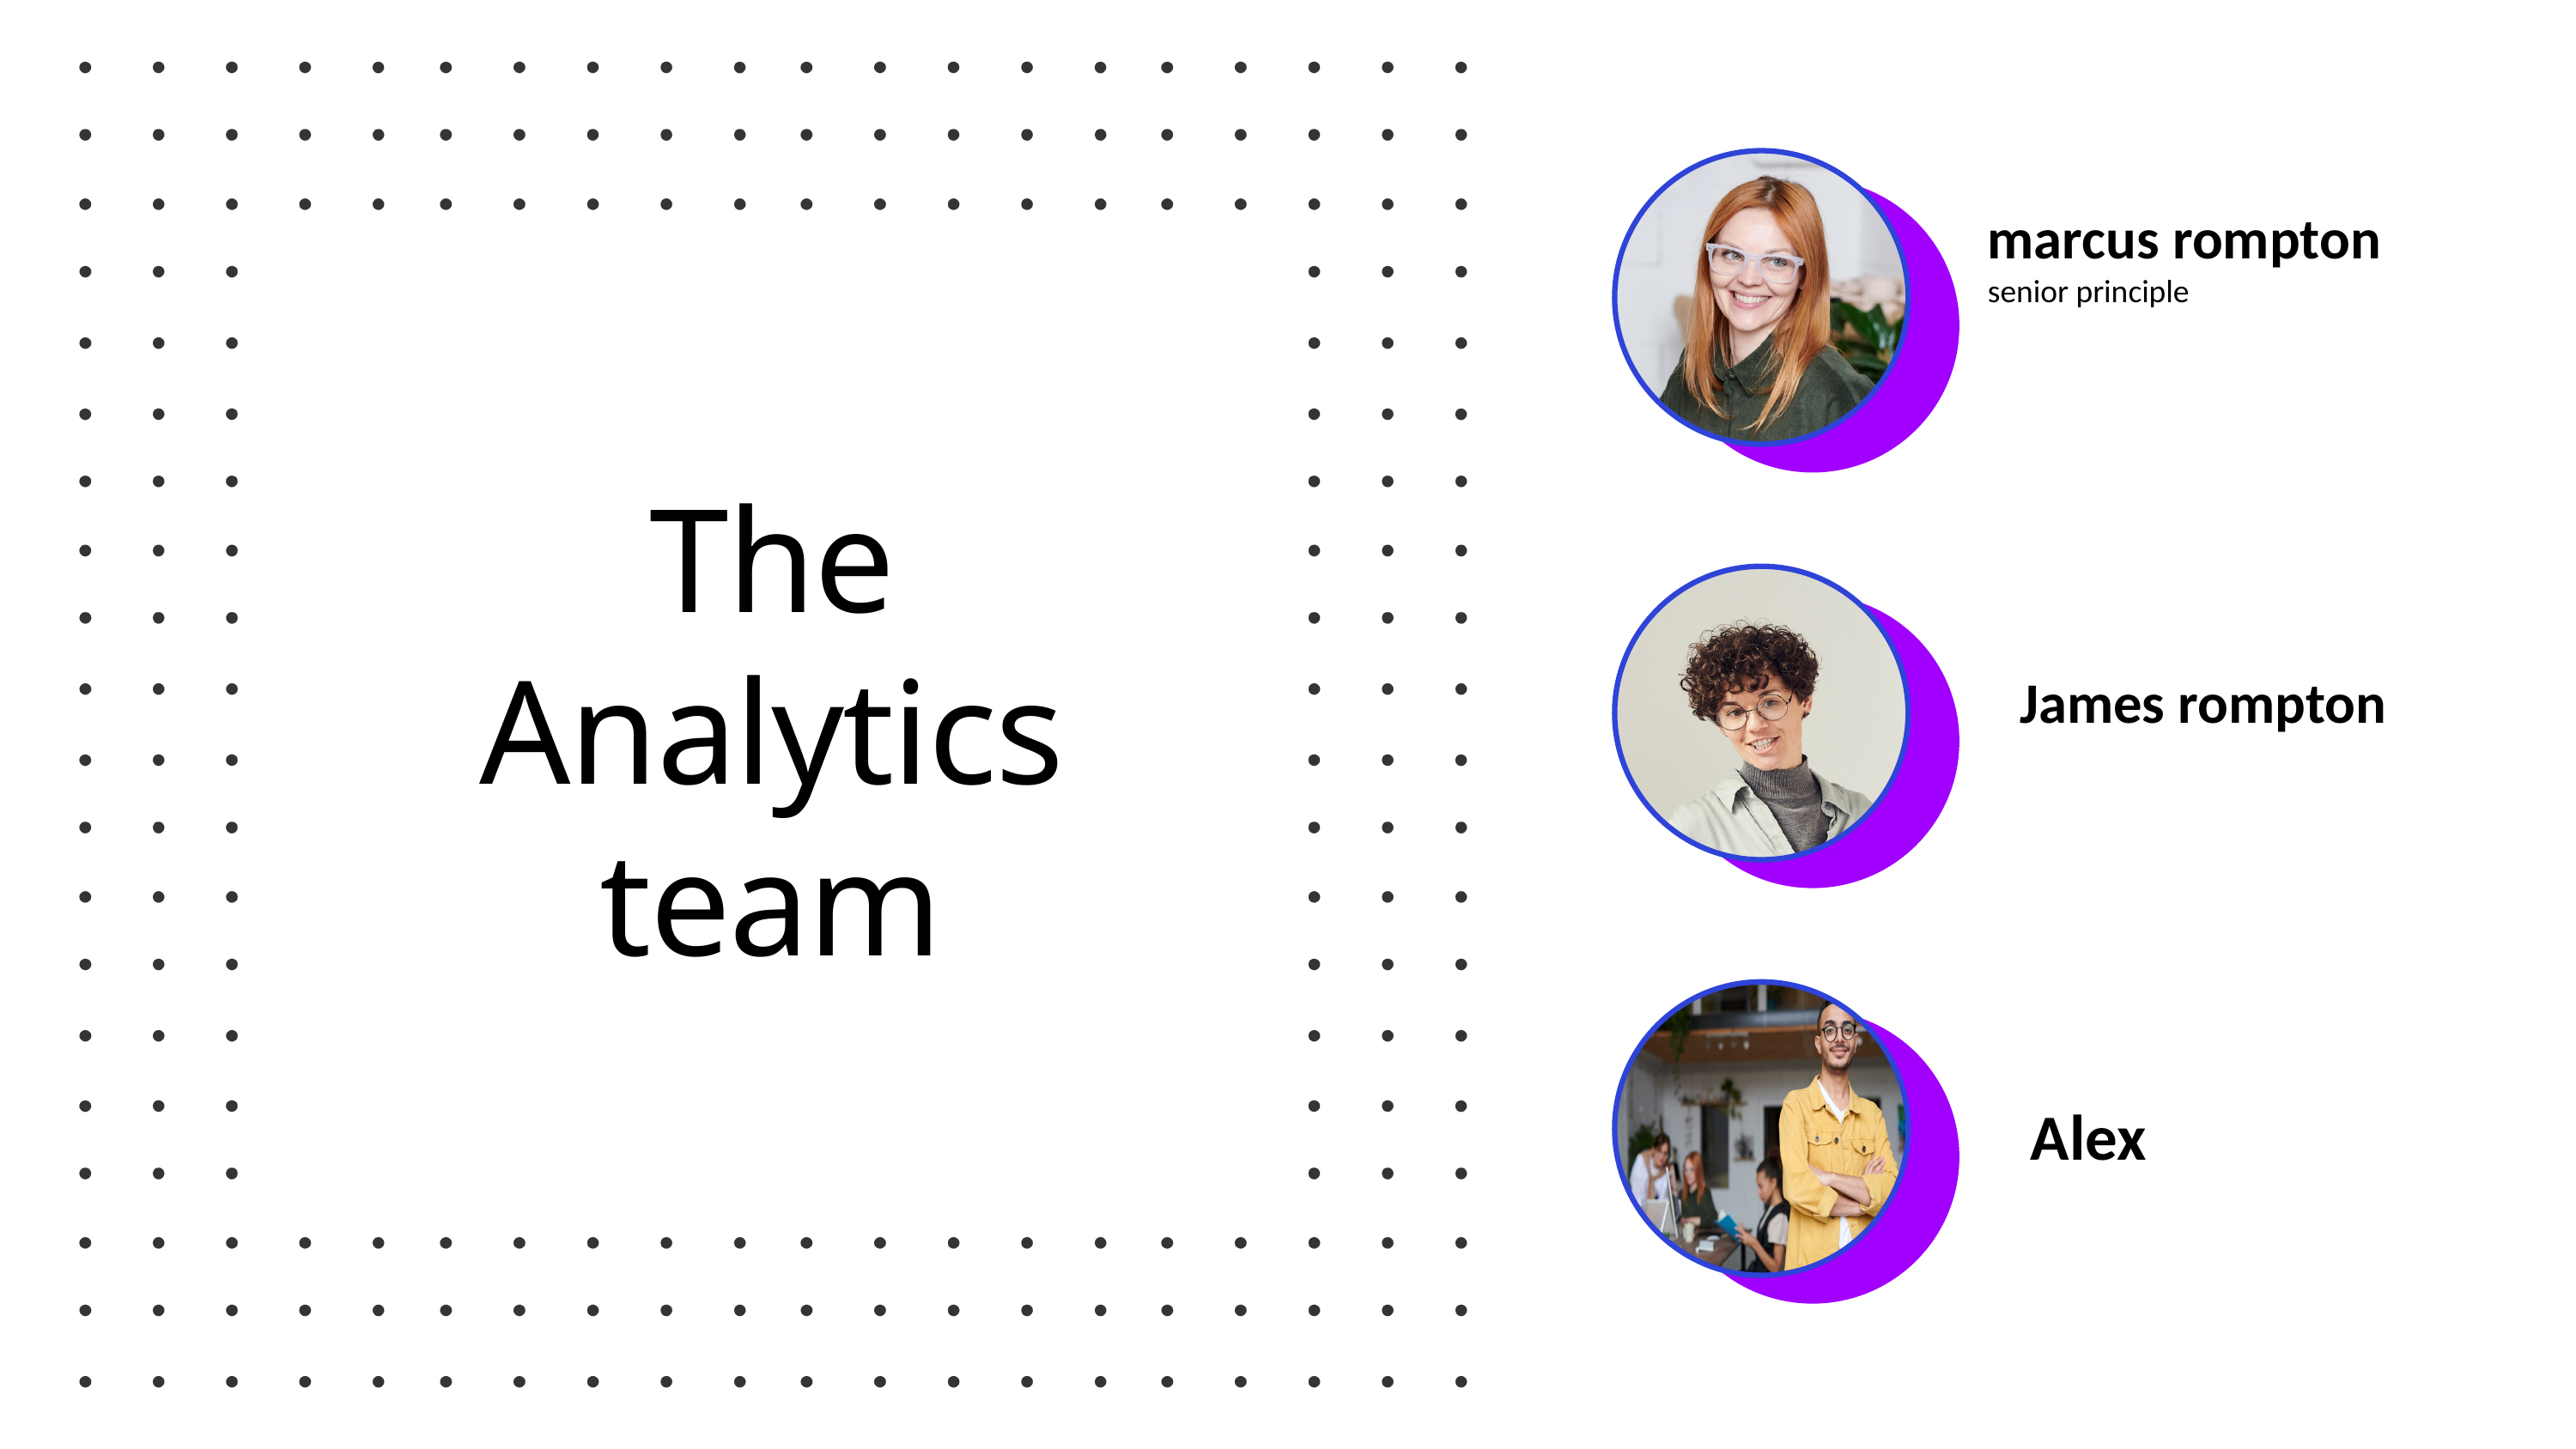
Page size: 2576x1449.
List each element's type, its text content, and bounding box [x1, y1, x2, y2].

text_box James rompton [2007, 659, 2460, 742]
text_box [1665, 594, 1960, 888]
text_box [1665, 179, 1960, 473]
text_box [1607, 975, 1916, 1282]
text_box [1607, 563, 1916, 863]
text_box marcus rompton senior principle [1975, 195, 2445, 316]
text_box Alex [2017, 1089, 2576, 1179]
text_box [1607, 144, 1916, 451]
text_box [1665, 1009, 1960, 1304]
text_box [70, 57, 1472, 1392]
